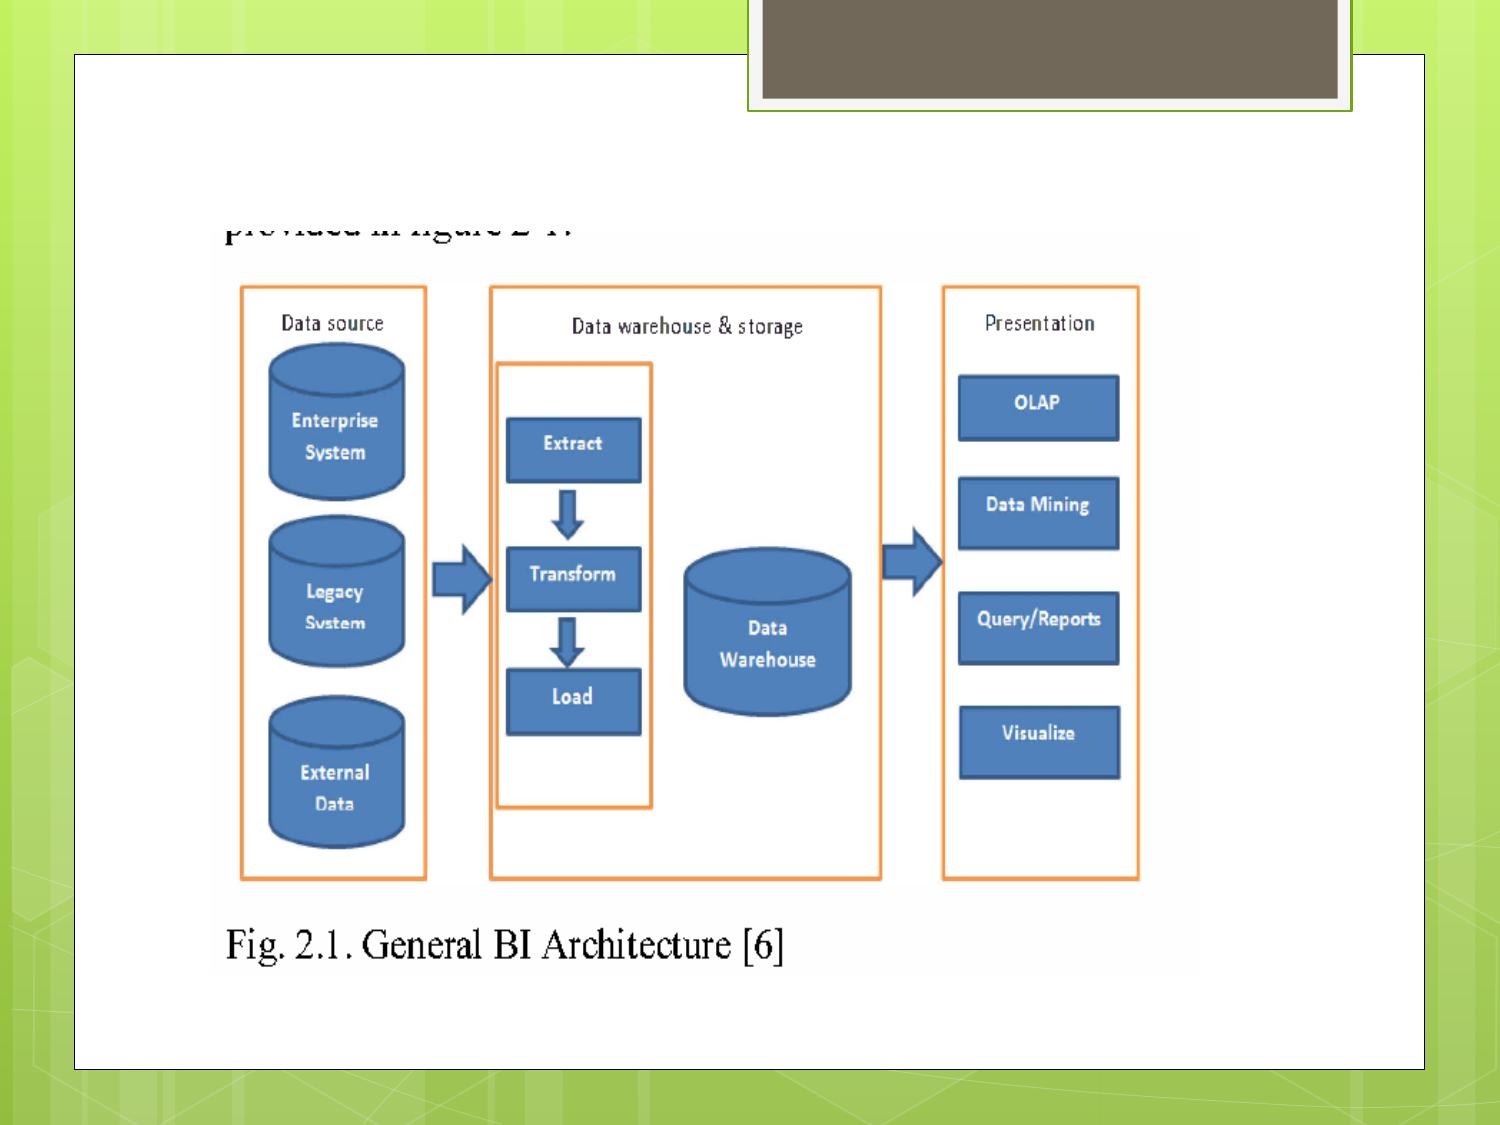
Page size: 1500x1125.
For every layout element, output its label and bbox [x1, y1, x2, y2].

list [210, 231, 1201, 976]
